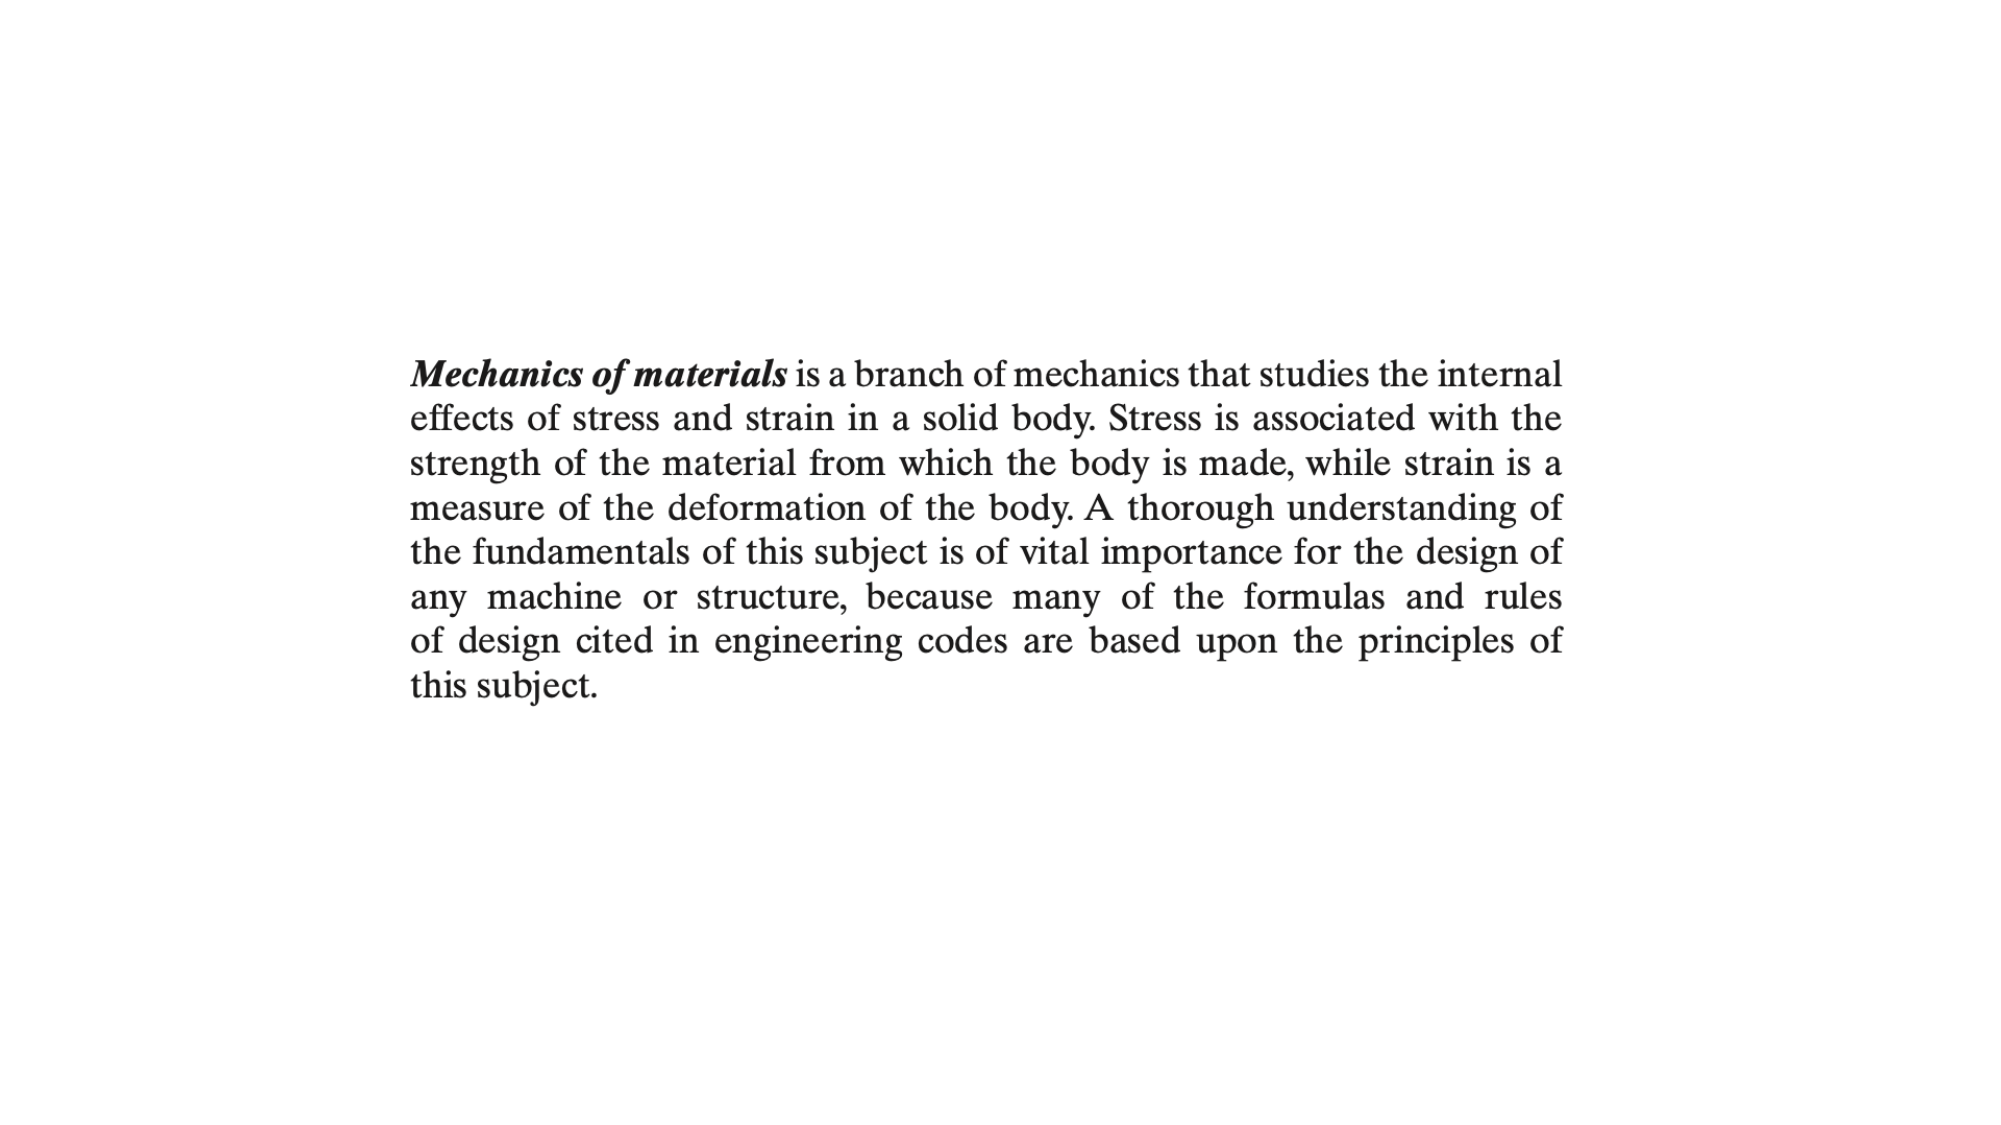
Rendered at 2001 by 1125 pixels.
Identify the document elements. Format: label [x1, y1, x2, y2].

picture [383, 332, 1617, 758]
